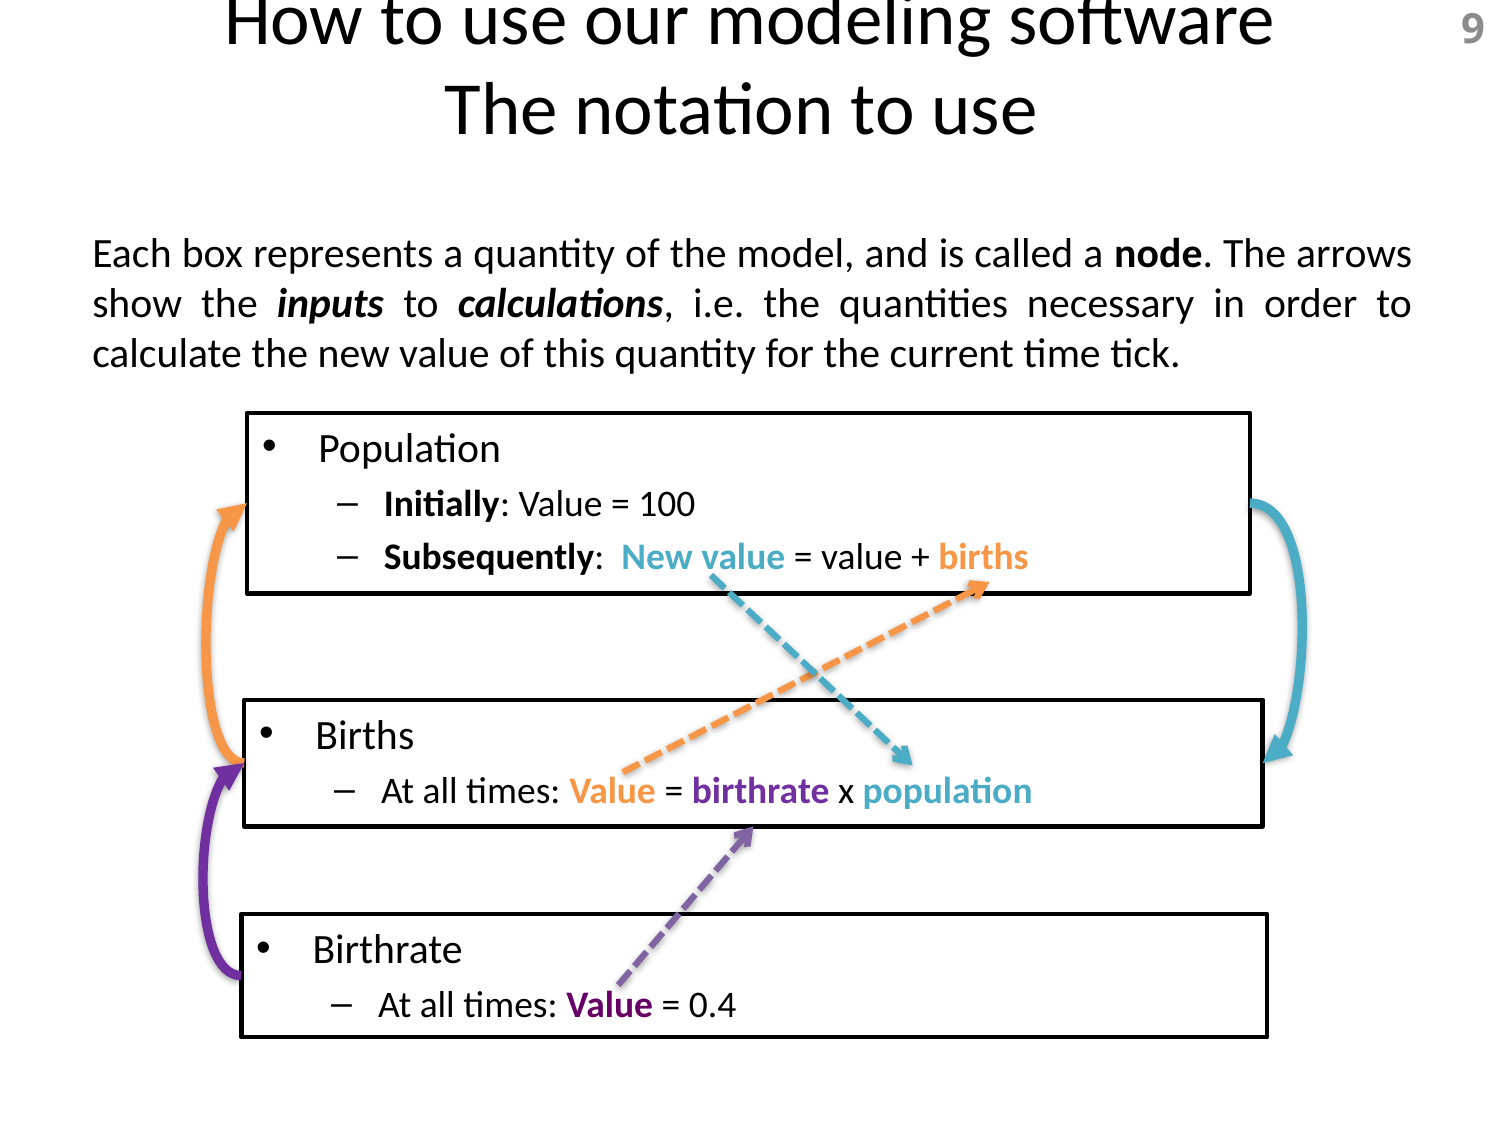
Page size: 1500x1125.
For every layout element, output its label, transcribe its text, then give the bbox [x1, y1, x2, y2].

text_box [606, 837, 766, 974]
slide_number 9 [1149, 0, 1500, 60]
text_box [622, 581, 709, 773]
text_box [1249, 502, 1263, 764]
text_box Birthrate At all times: Value = 0.4 [241, 914, 1267, 1038]
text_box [912, 581, 990, 773]
list Population Initially: Value = 100 Subsequently: New value = value + births [247, 413, 1250, 594]
title Each box represents a quantity of the model, and is called a node. The arrows show the inputs to calculations, i.e. the quantities necessary in order to calculate the new value of this quantity for the current time tick. [77, 217, 1428, 385]
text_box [240, 762, 245, 976]
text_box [710, 574, 913, 766]
text_box Births At all times: Value = birthrate x population [249, 699, 1263, 827]
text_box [243, 502, 248, 764]
text_box How to use our modeling software The notation to use [74, 27, 1425, 182]
